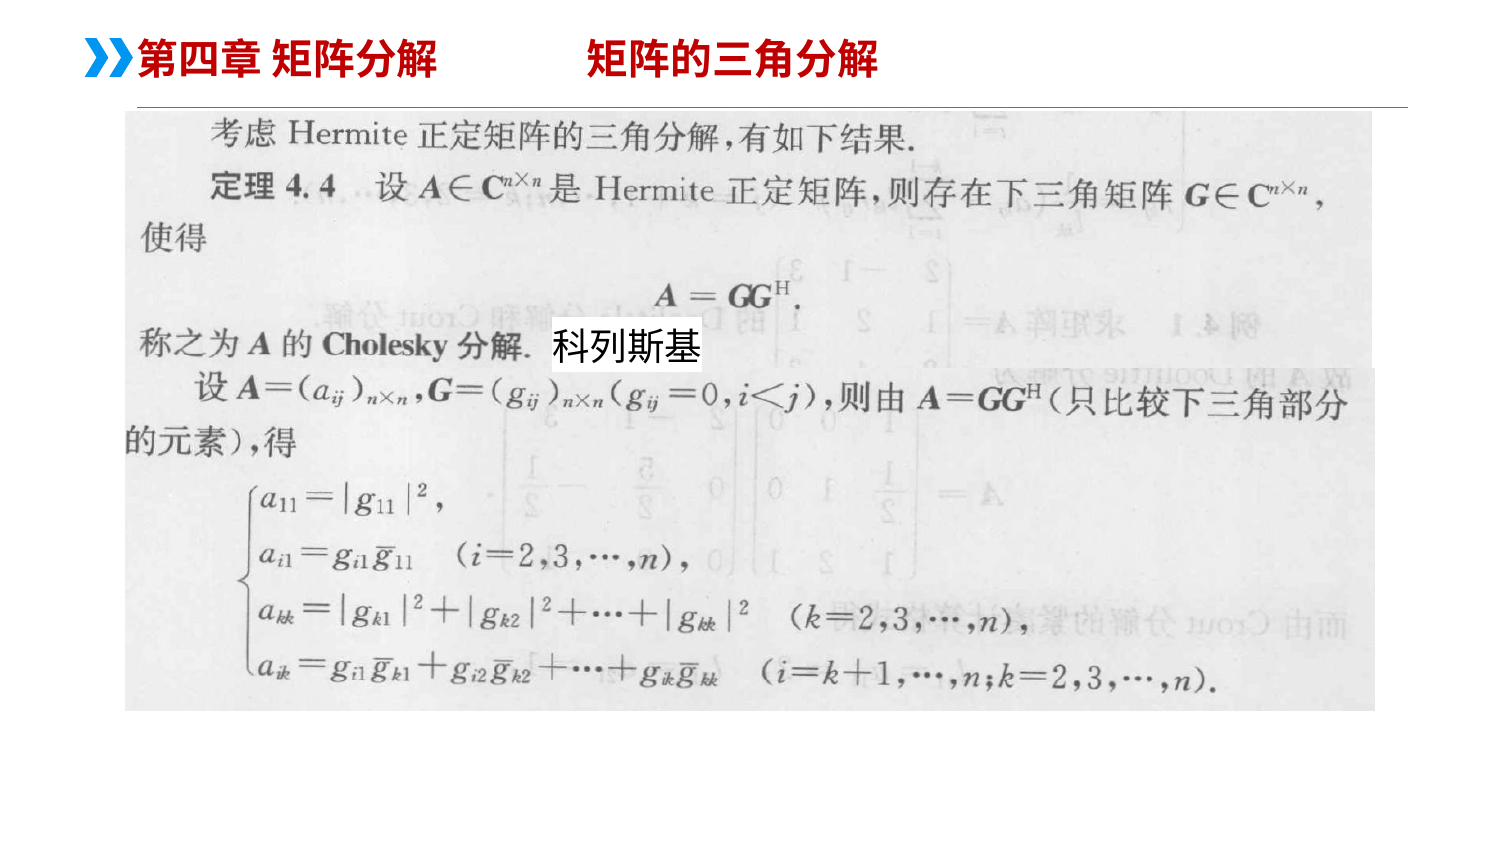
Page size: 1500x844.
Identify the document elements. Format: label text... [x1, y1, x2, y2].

text_box 第四章 矩阵分解 矩阵的三角分解 [136, 26, 1337, 90]
picture [125, 111, 1375, 711]
text_box [82, 36, 111, 79]
text_box [107, 36, 135, 79]
